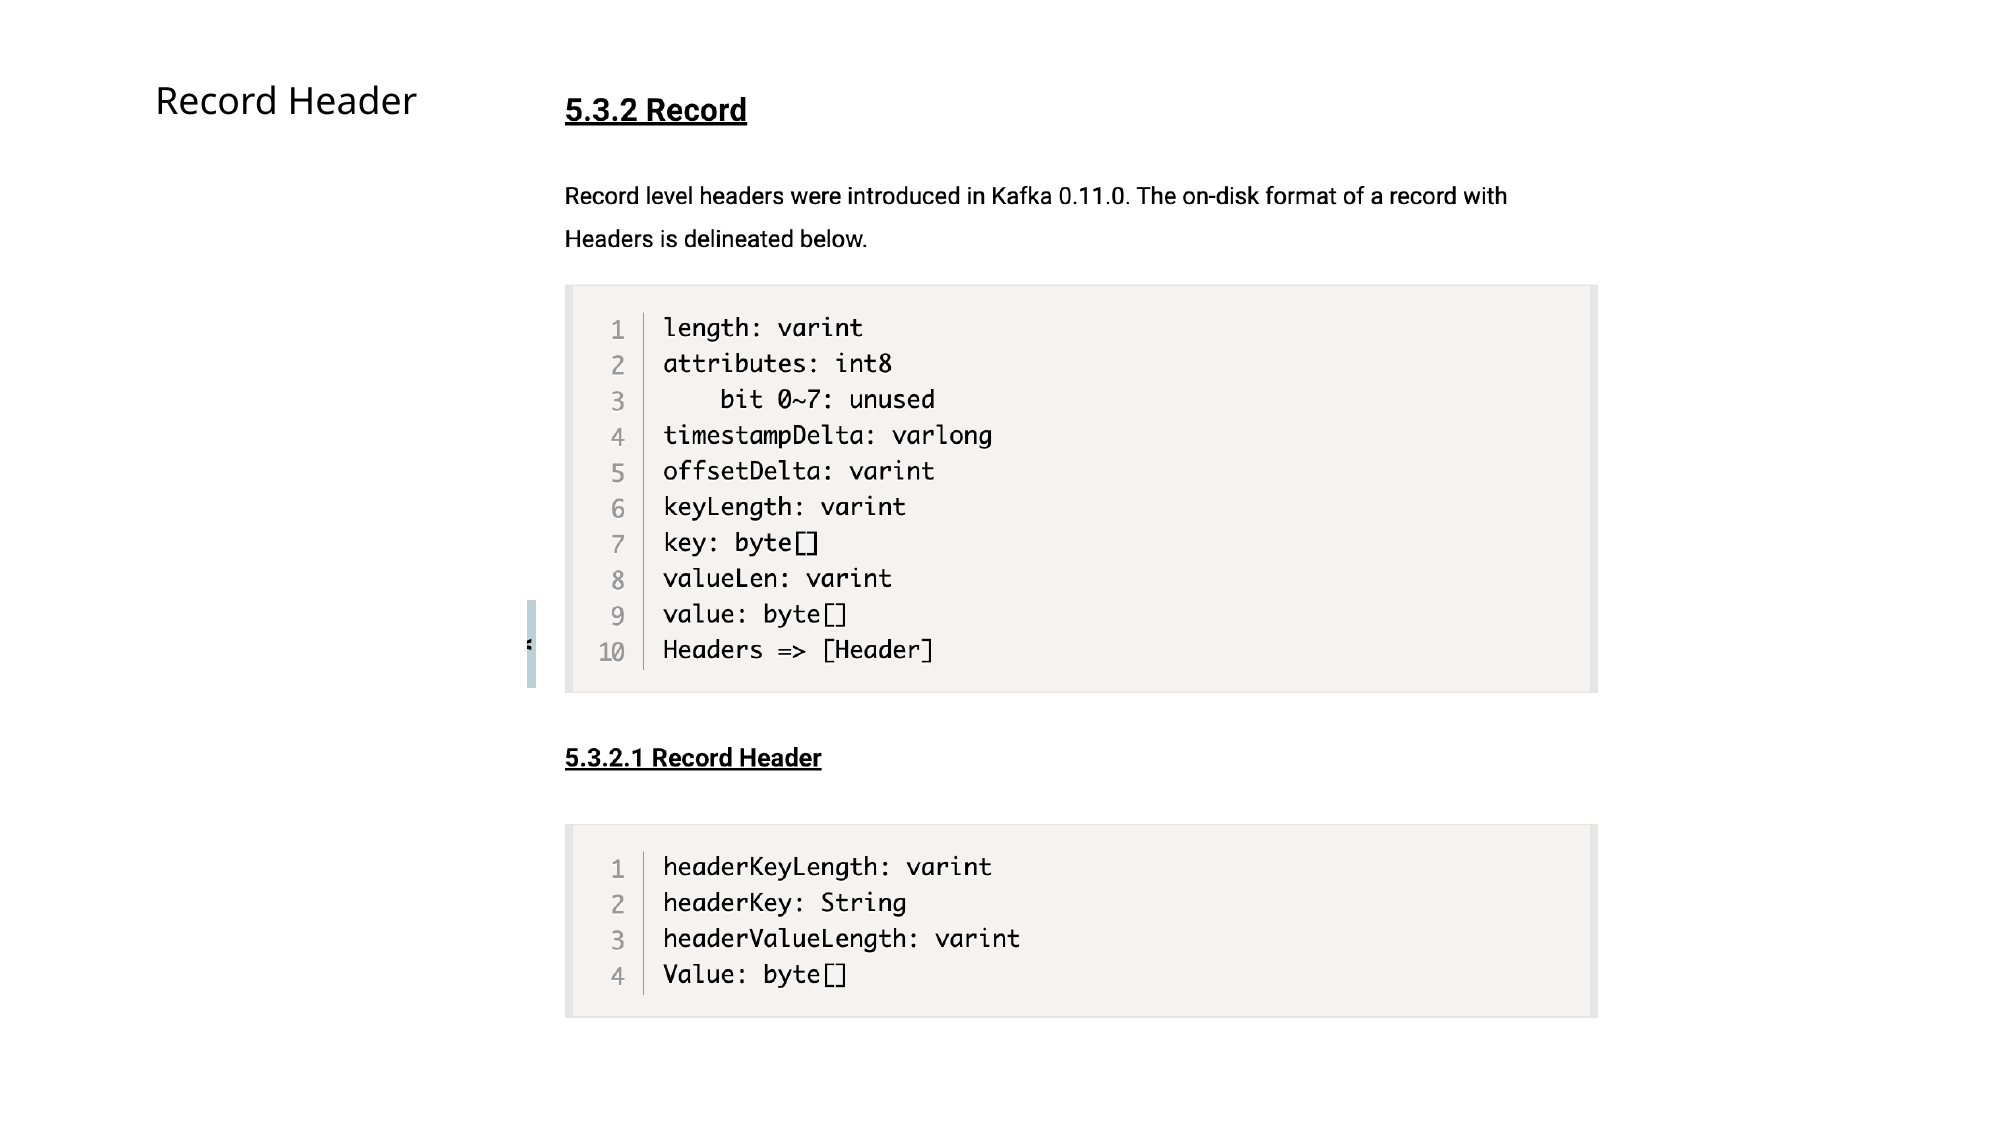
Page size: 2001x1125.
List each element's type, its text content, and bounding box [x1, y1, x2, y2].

picture [527, 87, 1780, 1065]
text_box Record Header [140, 69, 442, 130]
